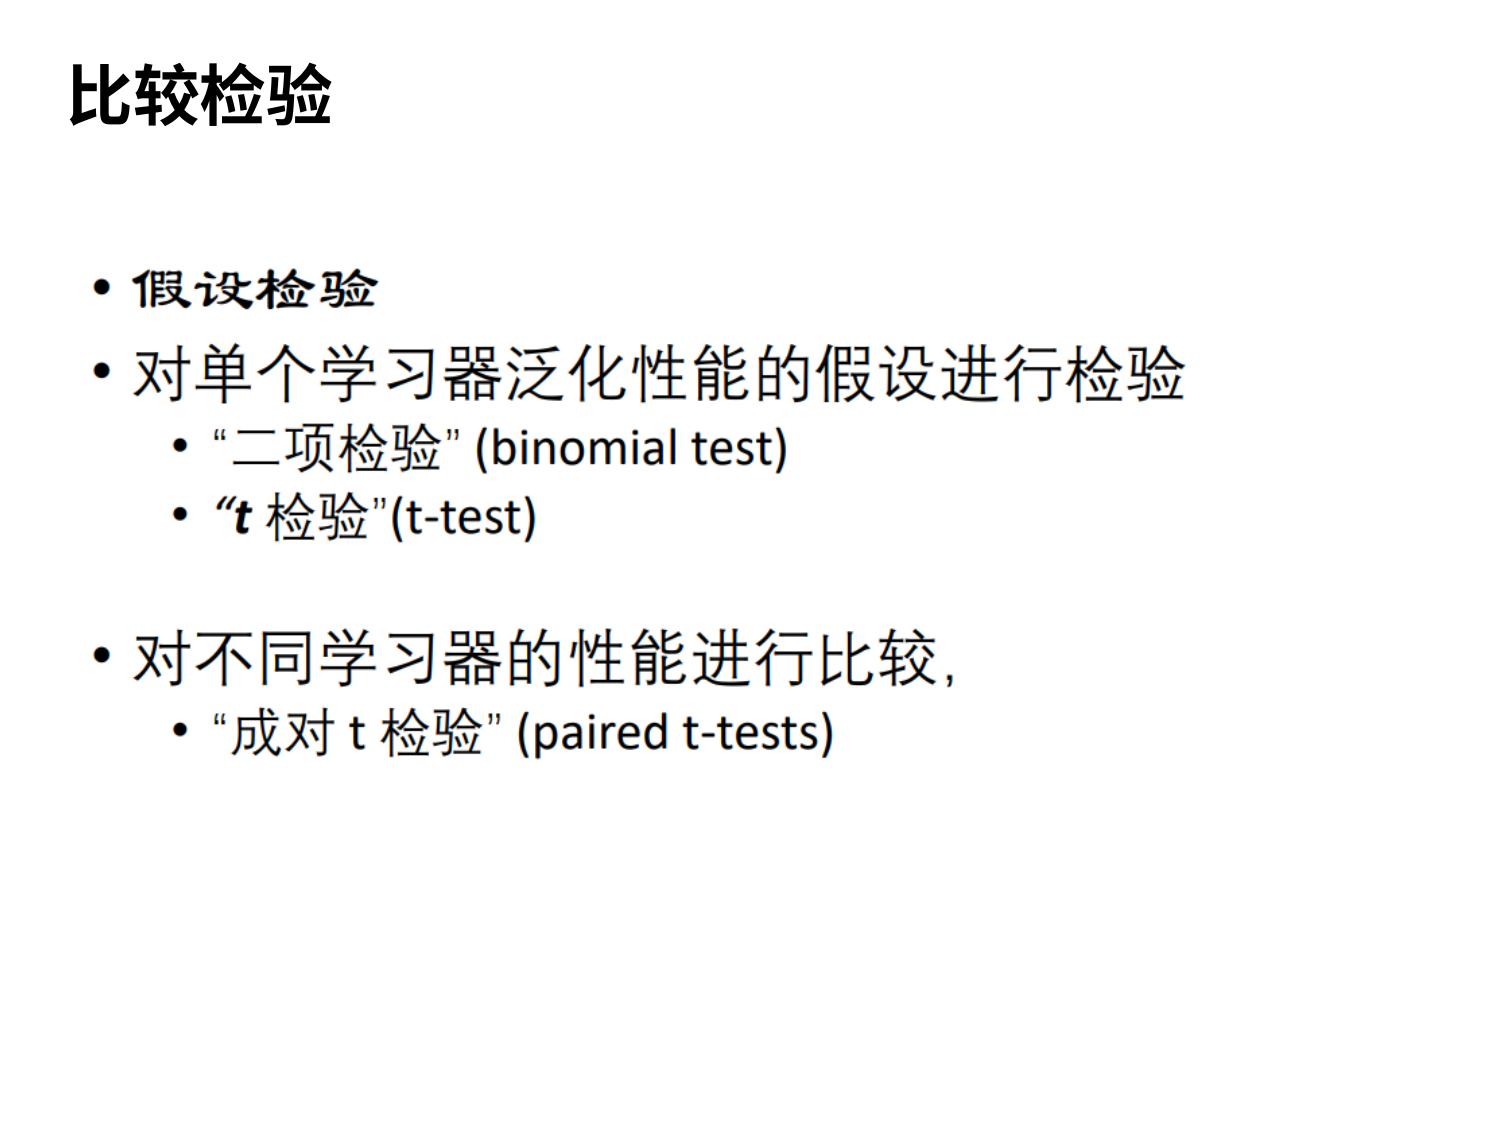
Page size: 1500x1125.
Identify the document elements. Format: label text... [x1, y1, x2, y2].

picture [17, 250, 1240, 778]
title 比较检验 [0, 0, 1350, 188]
